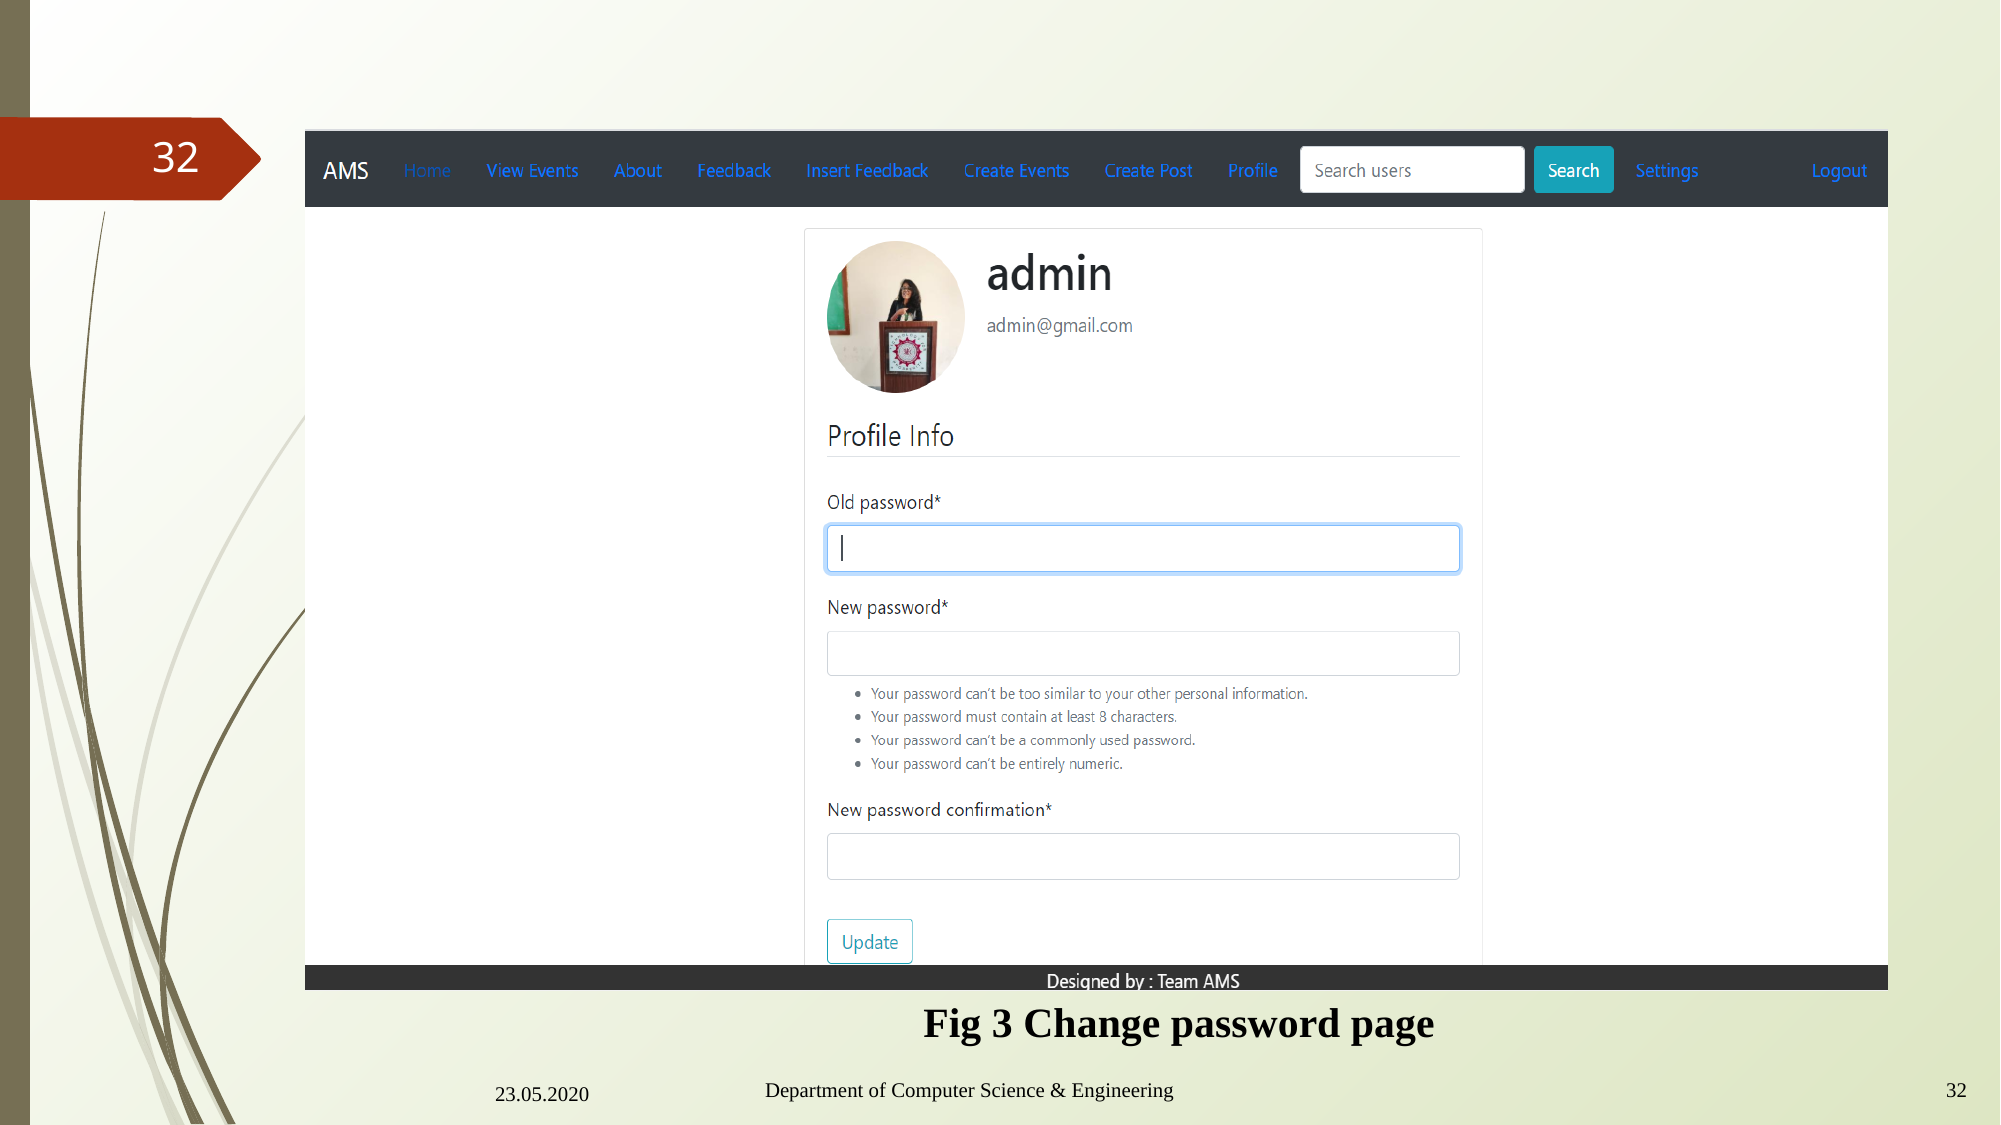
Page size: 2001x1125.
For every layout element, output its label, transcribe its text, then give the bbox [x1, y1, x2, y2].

slide_number 32 [87, 129, 216, 190]
text_box Fig 3 Change password page [514, 999, 1844, 1105]
text_box Department of Computer Science & Engineering 32 [750, 1079, 2000, 1124]
picture [305, 128, 1888, 992]
text_box 23.05.2020 [424, 1062, 605, 1124]
